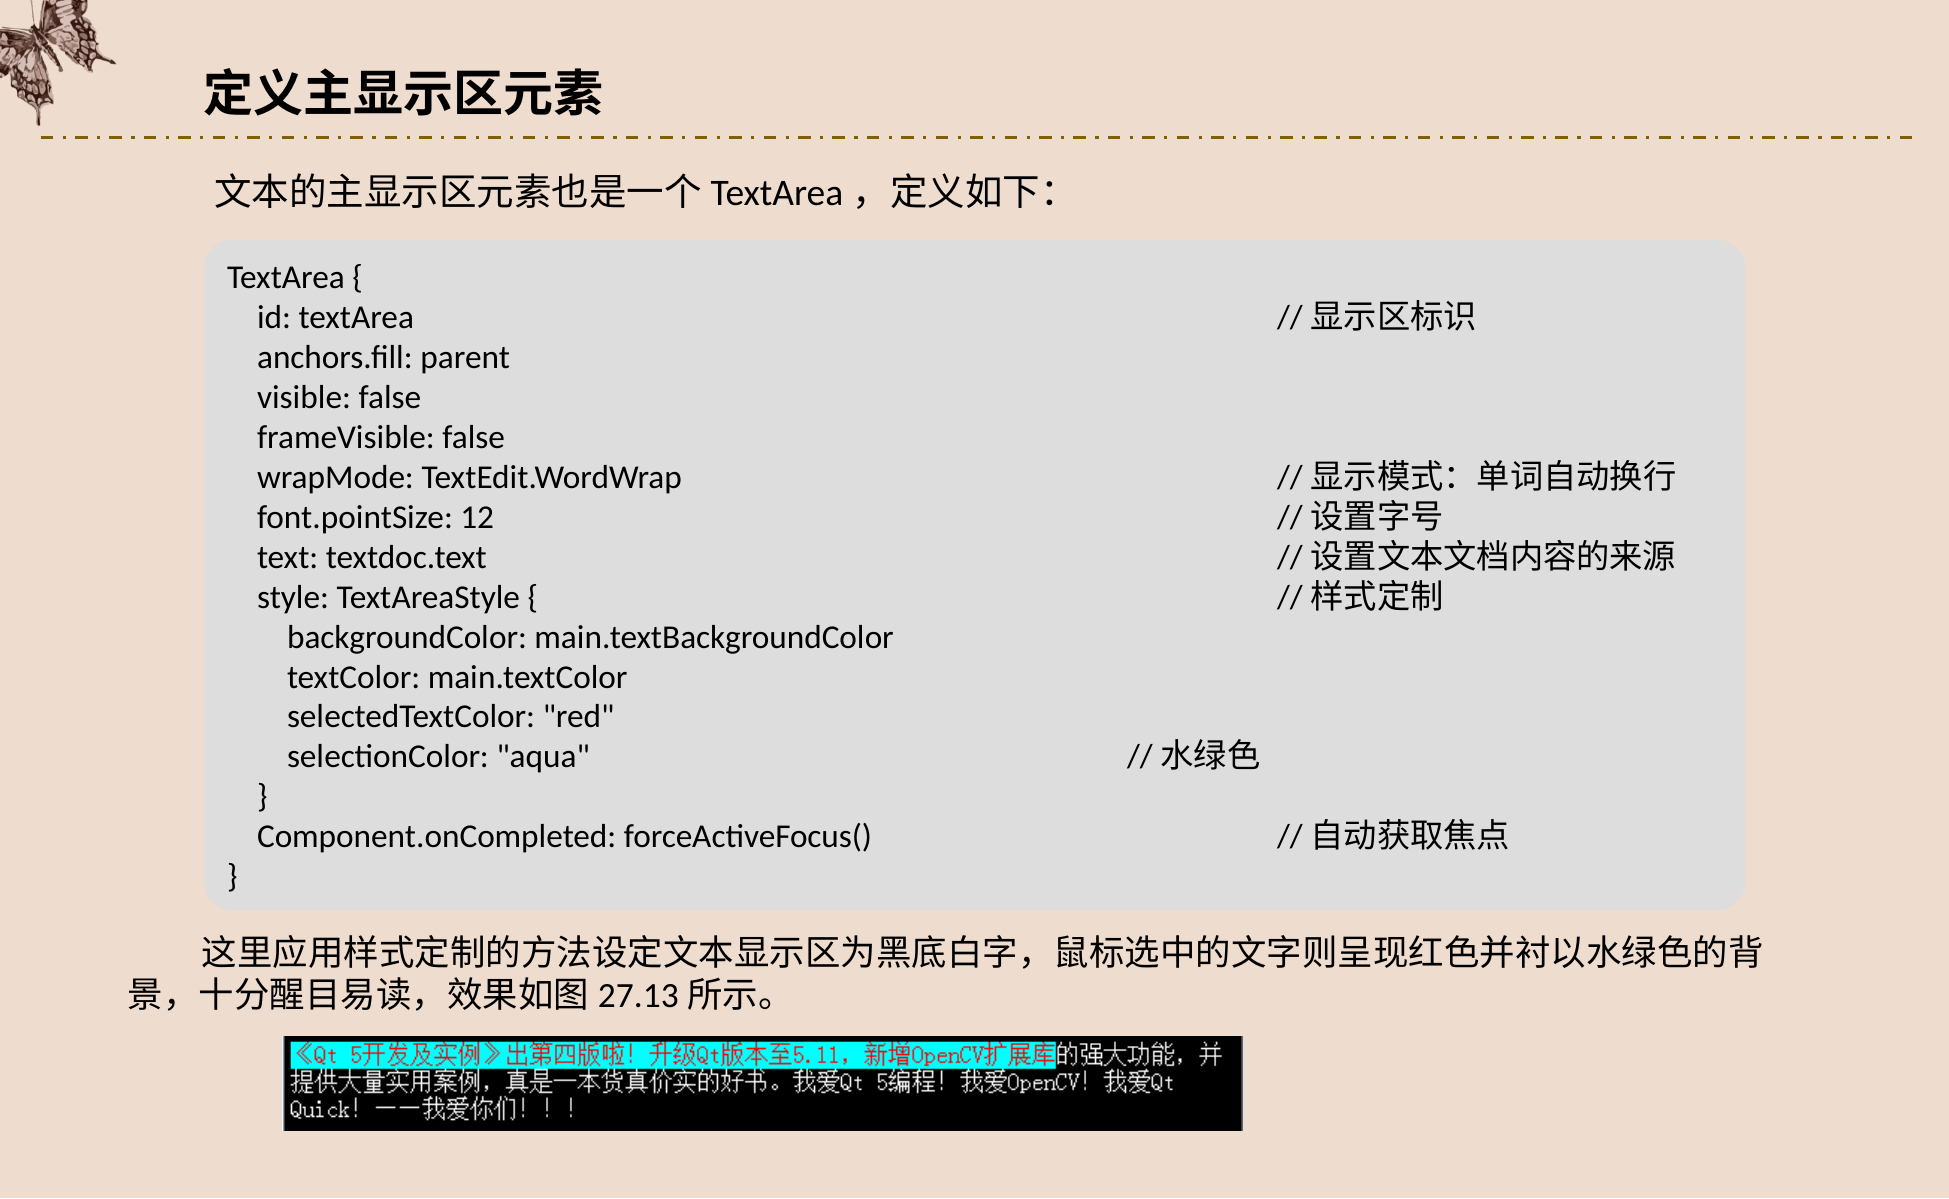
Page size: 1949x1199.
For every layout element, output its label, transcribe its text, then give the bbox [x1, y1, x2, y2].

text_box 定义主显示区元素 [188, 53, 619, 129]
picture [0, 0, 142, 138]
text_box 这里应用样式定制的方法设定文本显示区为黑底白字，鼠标选中的文字则呈现红色并衬以水绿色的背景，十分醒目易读，效果如图27.13所示。 [113, 922, 1797, 1023]
text_box 文本的主显示区元素也是一个TextArea，定义如下： [199, 161, 1093, 221]
text_box TextArea { id: textArea //显示区标识 anchors.fill: parent visible: false frameVisible: false wrapMode: TextEdit.WordWrap //显示模式：单词自动换行 font.pointSize: 12 //设置字号 text: textdoc.text //设置文本文档内容的来源 style: TextAreaStyle { //样式定制 backgroundColor: main.textBackgroundColor textColor: main.textColor selectedTextColor: "red" selectionColor: "aqua" //水绿色 } Component.onCompleted: forceActiveFocus() //自动获取焦点 } [203, 239, 1746, 911]
picture [282, 1036, 1243, 1131]
